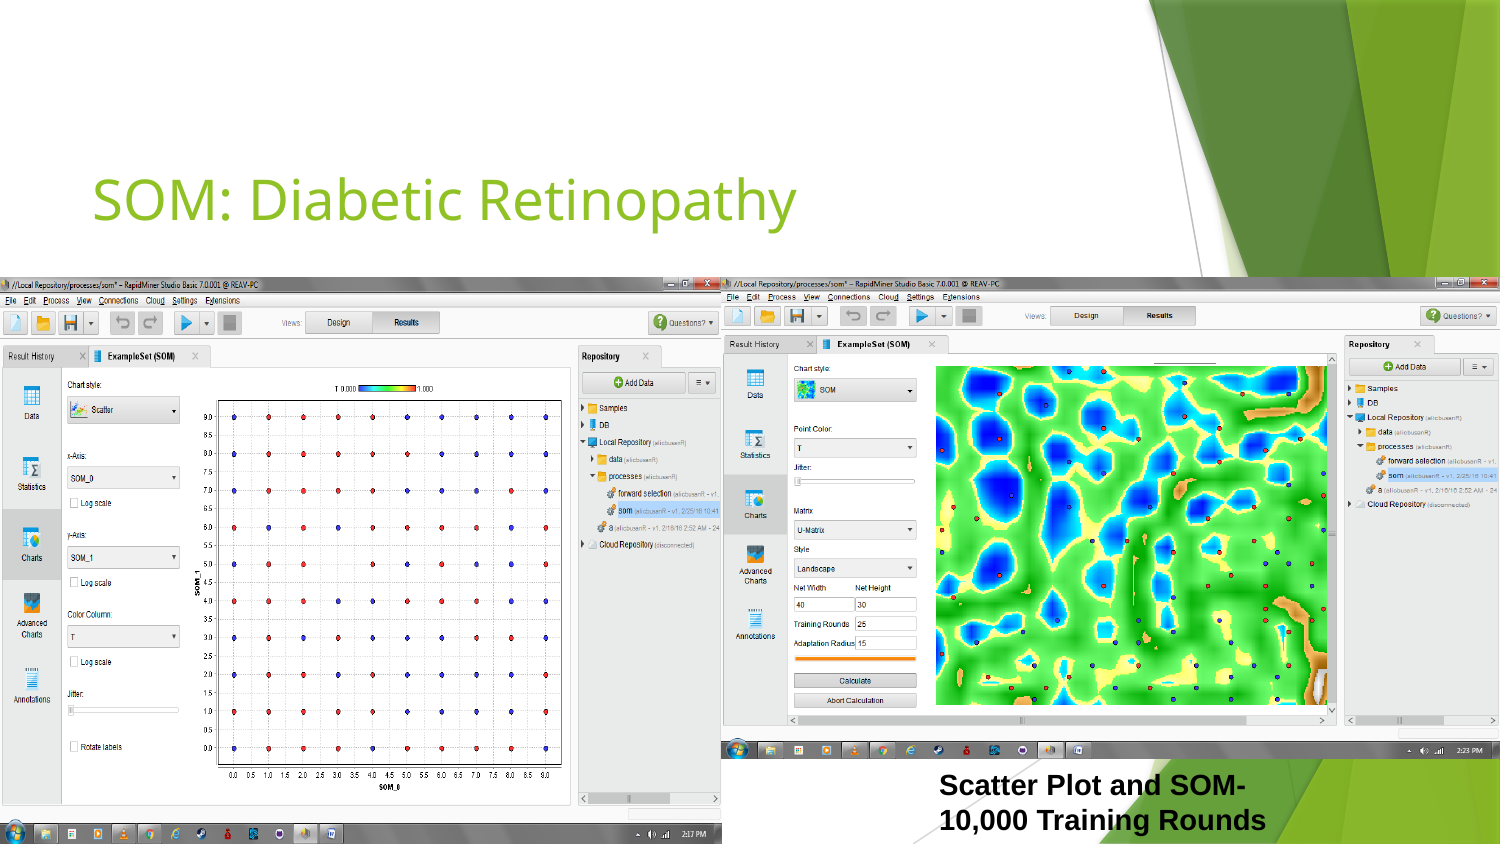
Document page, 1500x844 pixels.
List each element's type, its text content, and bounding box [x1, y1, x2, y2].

title SOM: Diabetic Retinopathy [77, 121, 1427, 248]
picture [0, 277, 1500, 844]
text_box Scatter Plot and SOM- 10,000 Training Rounds [924, 768, 1283, 844]
